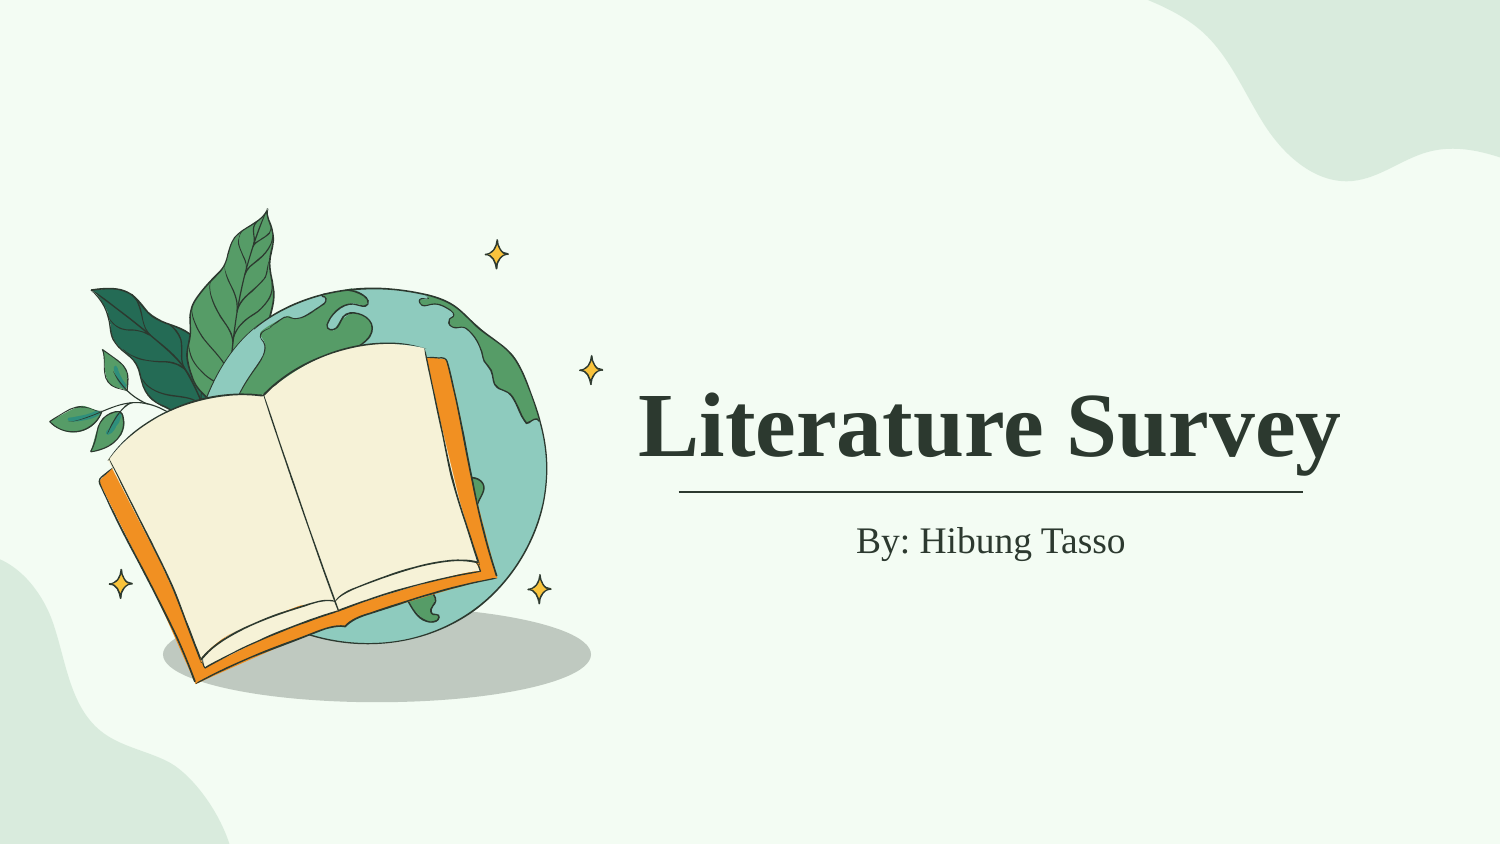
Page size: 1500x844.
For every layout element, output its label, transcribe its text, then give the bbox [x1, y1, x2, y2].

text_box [48, 208, 604, 703]
subtitle By: Hibung Tasso [630, 494, 1352, 562]
title Literature Survey [614, 227, 1367, 491]
